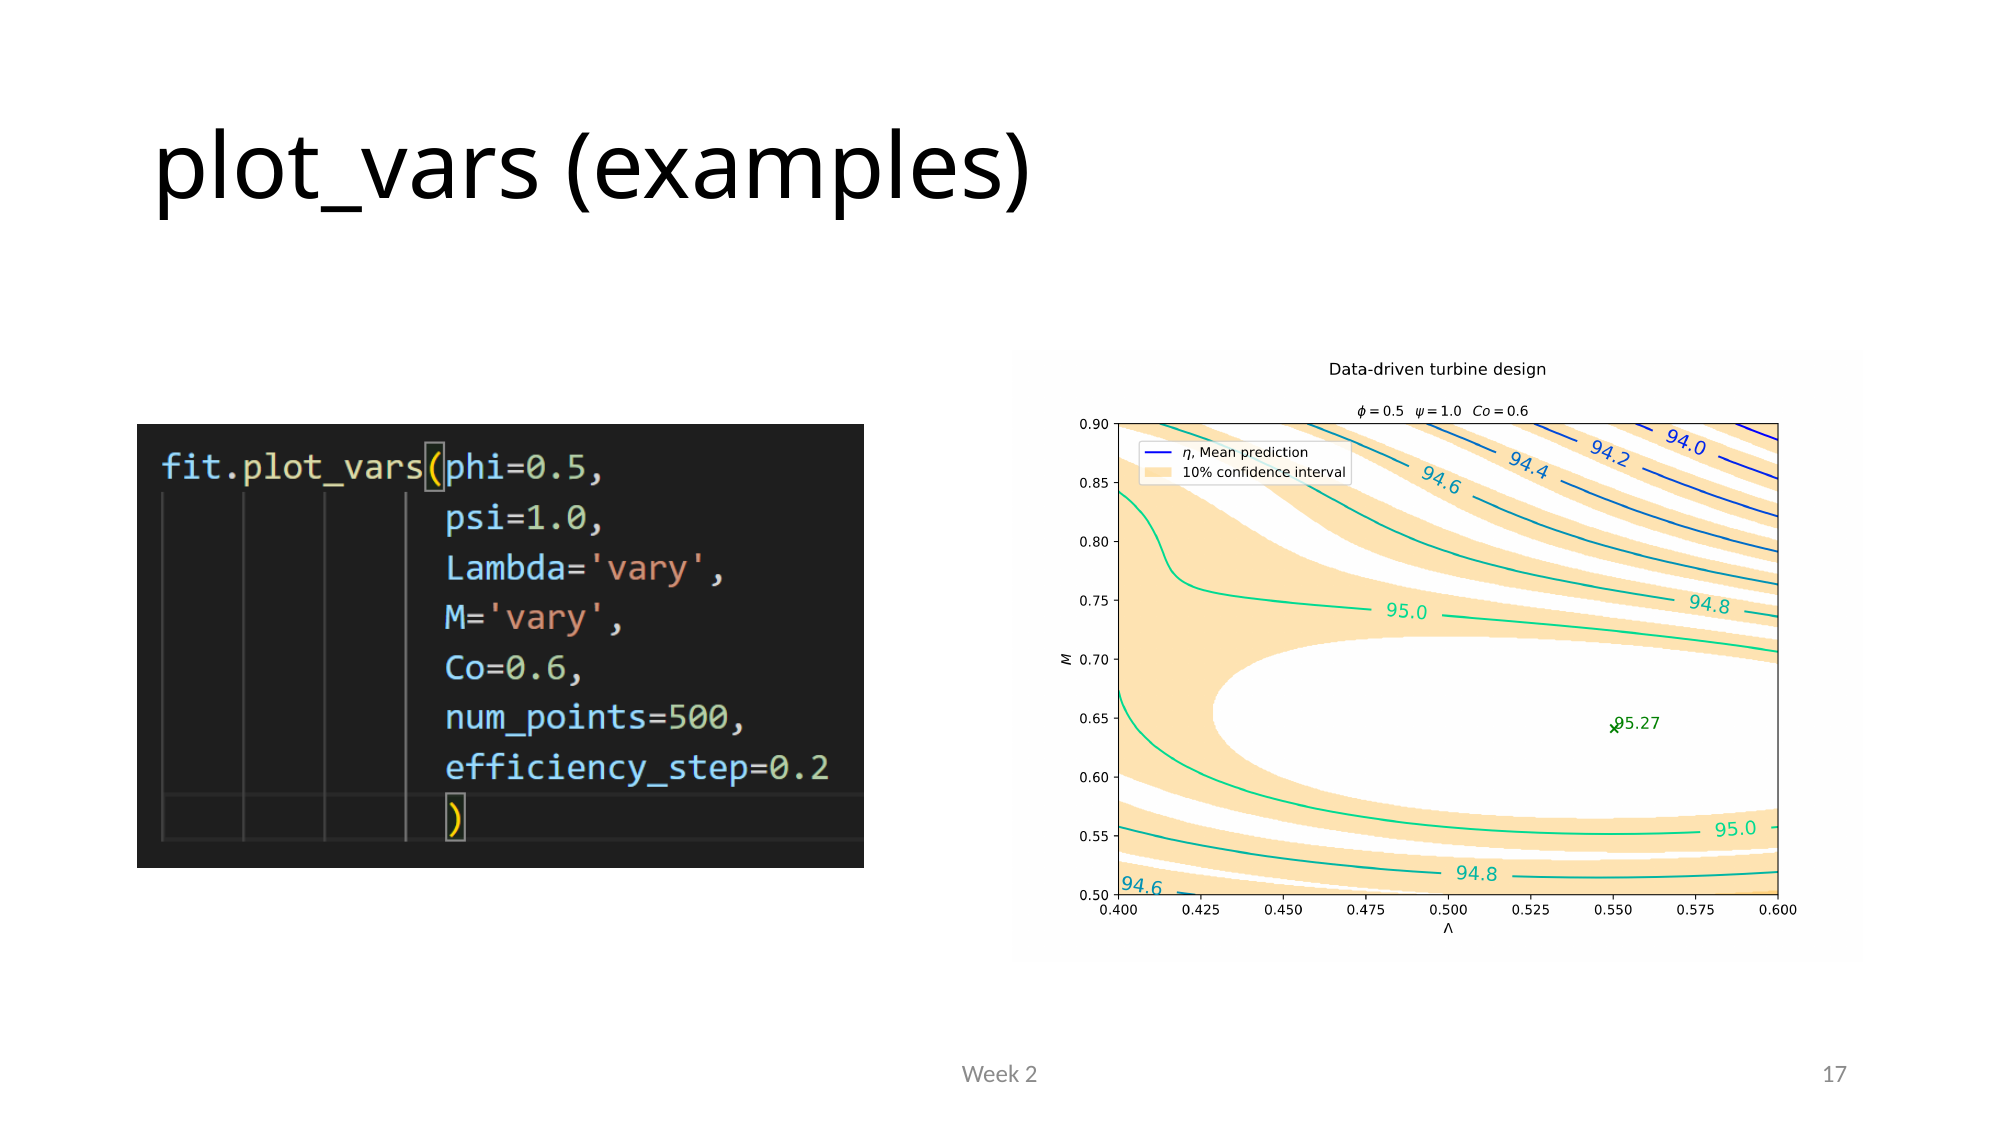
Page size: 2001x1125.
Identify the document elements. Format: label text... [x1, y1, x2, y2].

footer Week 2 [662, 1042, 1338, 1103]
title plot_vars (examples) [137, 59, 1863, 278]
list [137, 424, 864, 868]
slide_number 17 [1412, 1042, 1863, 1103]
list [1012, 350, 1863, 962]
